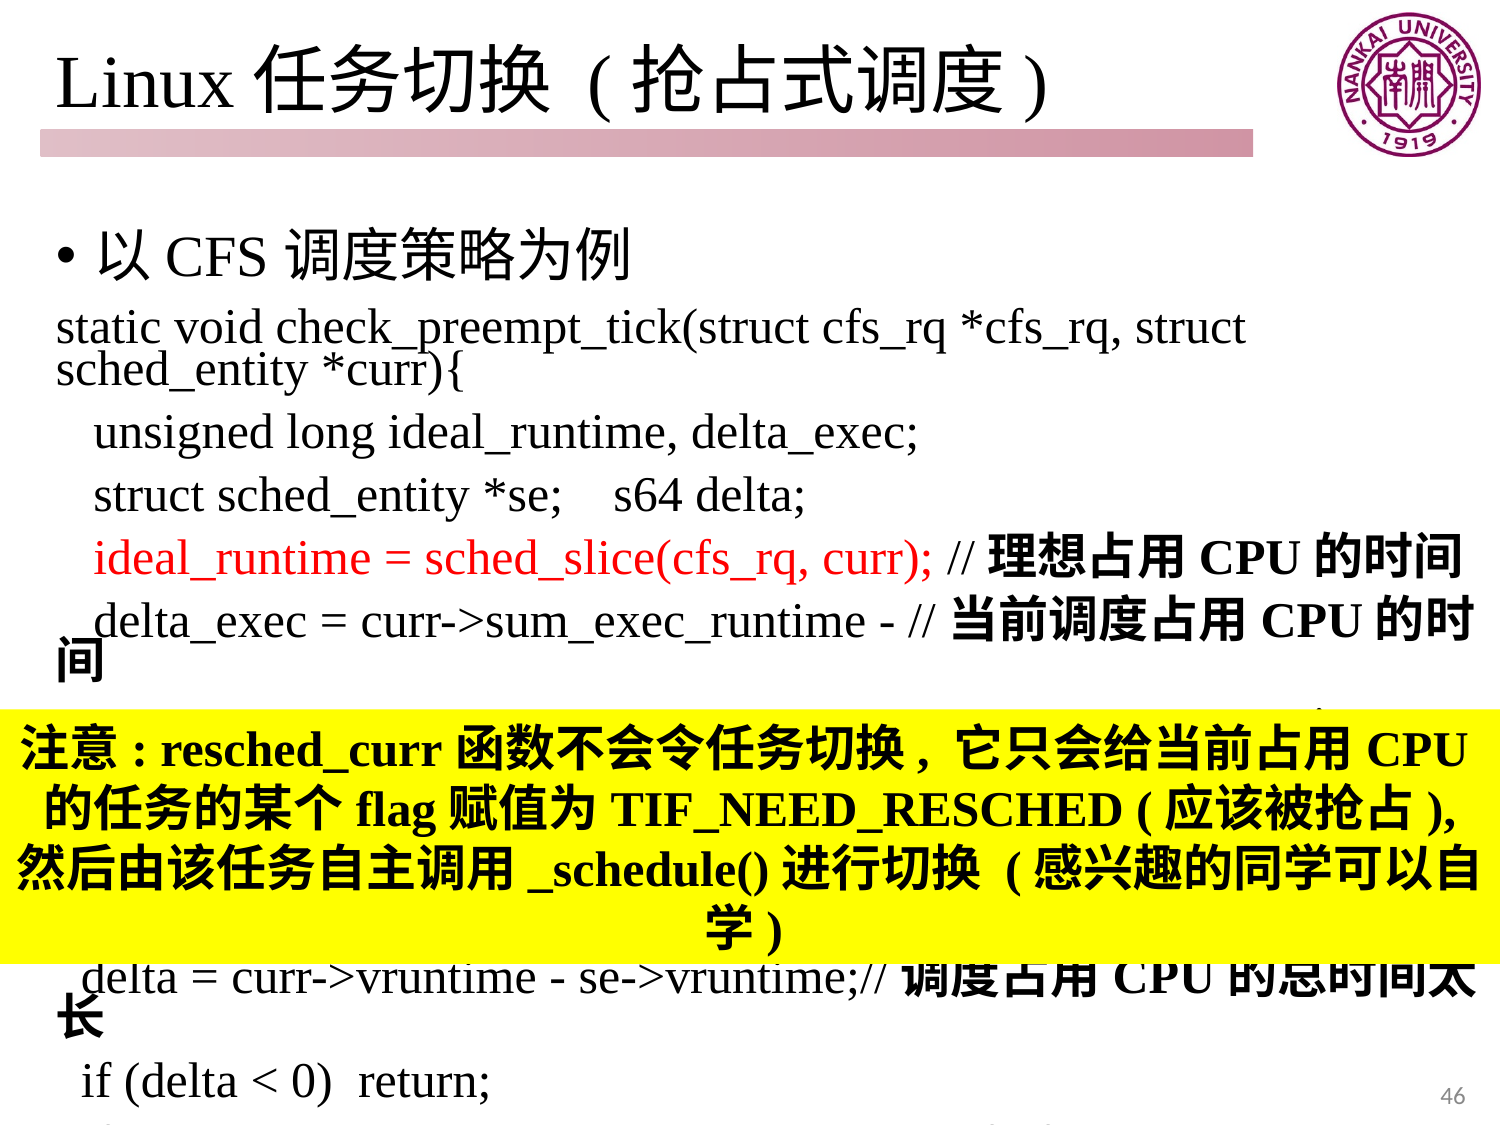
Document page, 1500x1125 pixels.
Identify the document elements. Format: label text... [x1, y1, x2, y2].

text_box 注意: resched_curr函数不会令任务切换, 它只会给当前占用CPU的任务的某个flag赋值为TIF_NEED_RESCHED (应该被抢占), 然后由该任务自主调用_schedule()进行切换 (感兴趣的同学可以自学) [0, 709, 1500, 964]
picture [1337, 12, 1481, 157]
list 以CFS调度策略为例 static void check_preempt_tick(struct cfs_rq *cfs_rq, struct sched_entity *curr){ unsigned long ideal_runtime, delta_exec; struct sched_entity *se; s64 delta; ideal_runtime = sched_slice(cfs_rq, curr); //理想占用CPU的时间 delta_exec = curr->sum_exec_runtime - //当前调度占用CPU的时间 curr->prev_sum_exec_runtime; if (delta_exec > ideal_runtime){resched_curr(rq_of(cfs_rq)); return;} ...... se = __pick_first_entity(cfs_rq); delta = curr->vruntime - se->vruntime;//调度占用CPU的总时间太长 if (delta < 0) return; if (delta > ideal_runtime) resched_curr(rq_of(cfs_rq));} [40, 218, 1500, 709]
slide_number 46 [1143, 1065, 1481, 1125]
list 以CFS调度策略为例 static void check_preempt_tick(struct cfs_rq *cfs_rq, struct sched_entity *curr){ unsigned long ideal_runtime, delta_exec; struct sched_entity *se; s64 delta; ideal_runtime = sched_slice(cfs_rq, curr); //理想占用CPU的时间 delta_exec = curr->sum_exec_runtime - //当前调度占用CPU的时间 curr->prev_sum_exec_runtime; if (delta_exec > ideal_runtime){resched_curr(rq_of(cfs_rq)); return;} ...... se = __pick_first_entity(cfs_rq); delta = curr->vruntime - se->vruntime;//调度占用CPU的总时间太长 if (delta < 0) return; if (delta > ideal_runtime) resched_curr(rq_of(cfs_rq));} [40, 964, 1500, 1042]
title Linux任务切换 (抢占式调度) [40, 33, 1335, 133]
